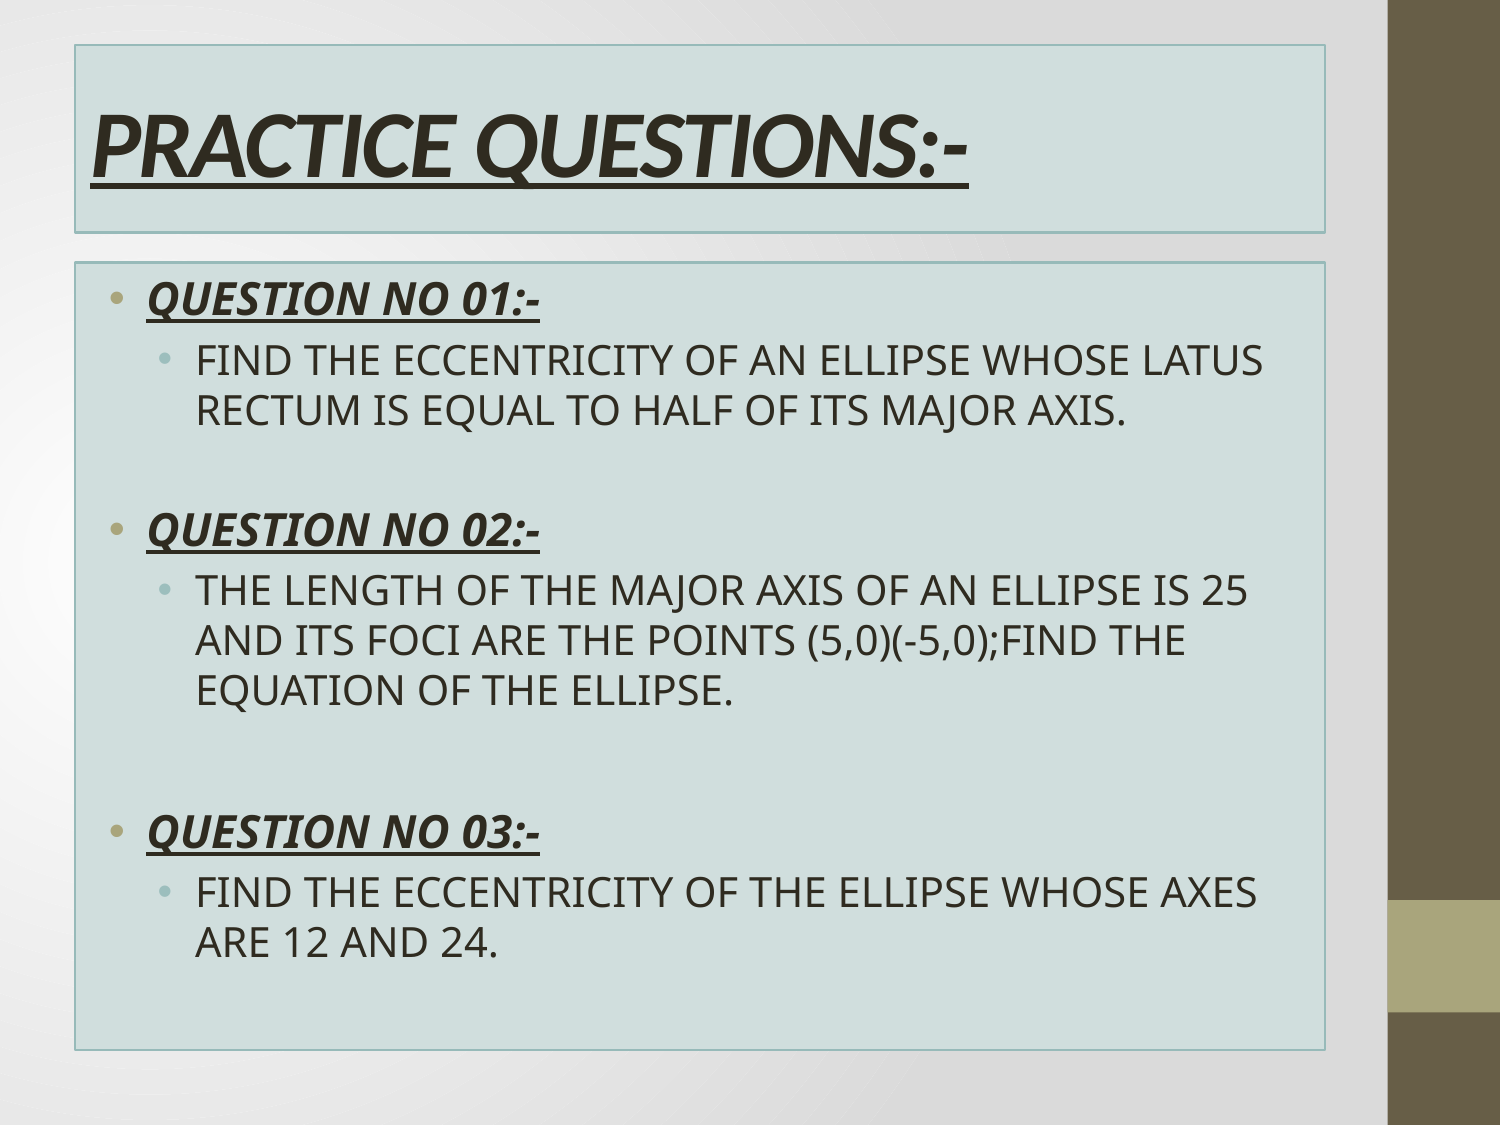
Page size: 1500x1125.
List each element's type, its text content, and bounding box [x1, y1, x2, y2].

list QUESTION NO 01:- FIND THE ECCENTRICITY OF AN ELLIPSE WHOSE LATUS RECTUM IS EQUAL TO HALF OF ITS MAJOR AXIS. QUESTION NO 02:- THE LENGTH OF THE MAJOR AXIS OF AN ELLIPSE IS 25 AND ITS FOCI ARE THE POINTS (5,0)(-5,0);FIND THE EQUATION OF THE ELLIPSE. QUESTION NO 03:- FIND THE ECCENTRICITY OF THE ELLIPSE WHOSE AXES ARE 12 AND 24. [74, 261, 1326, 1051]
title PRACTICE QUESTIONS:- [74, 44, 1326, 234]
